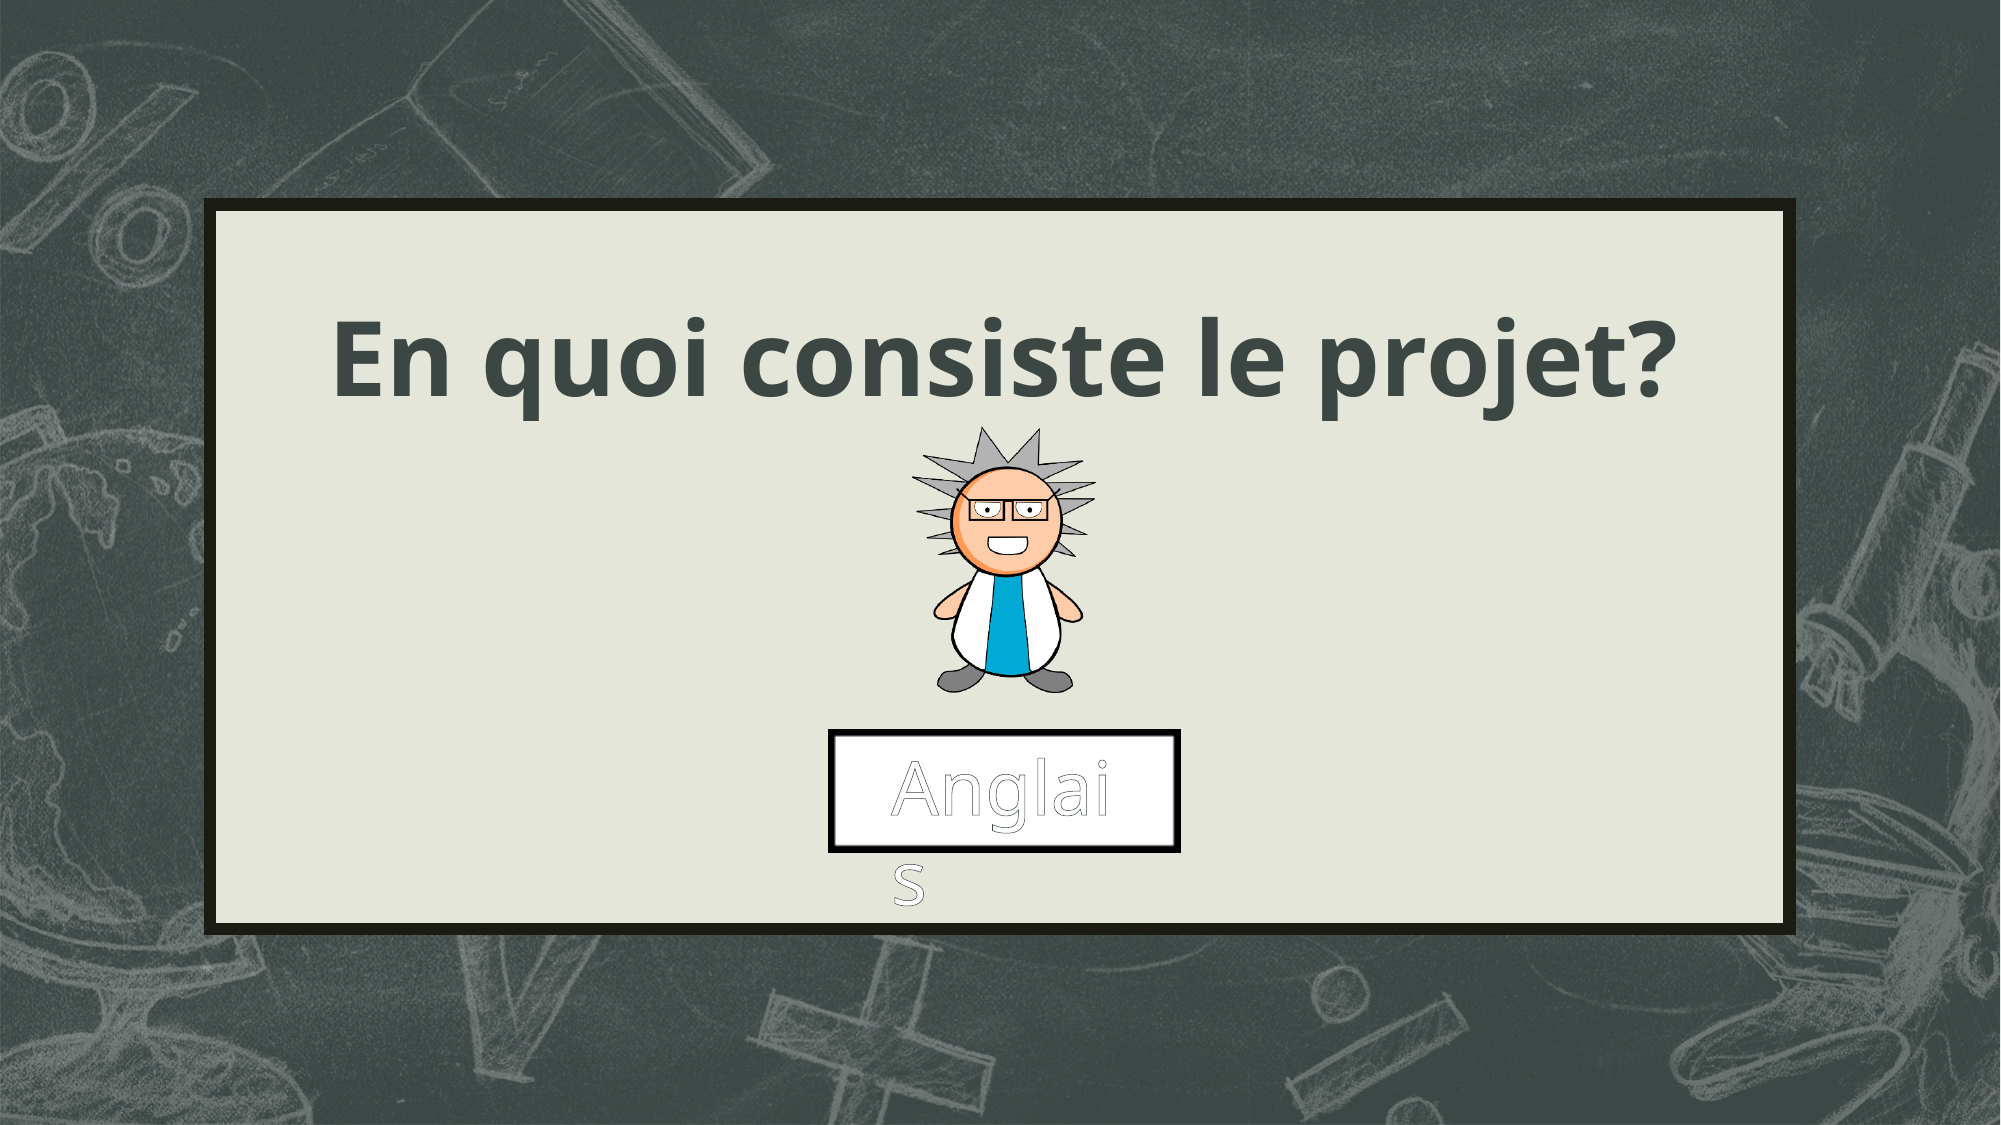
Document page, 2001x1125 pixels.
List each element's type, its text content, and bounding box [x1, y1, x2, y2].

text_box Anglais [876, 853, 1146, 928]
title En quoi consiste le projet? [242, 266, 1766, 427]
picture [0, 0, 2001, 1125]
